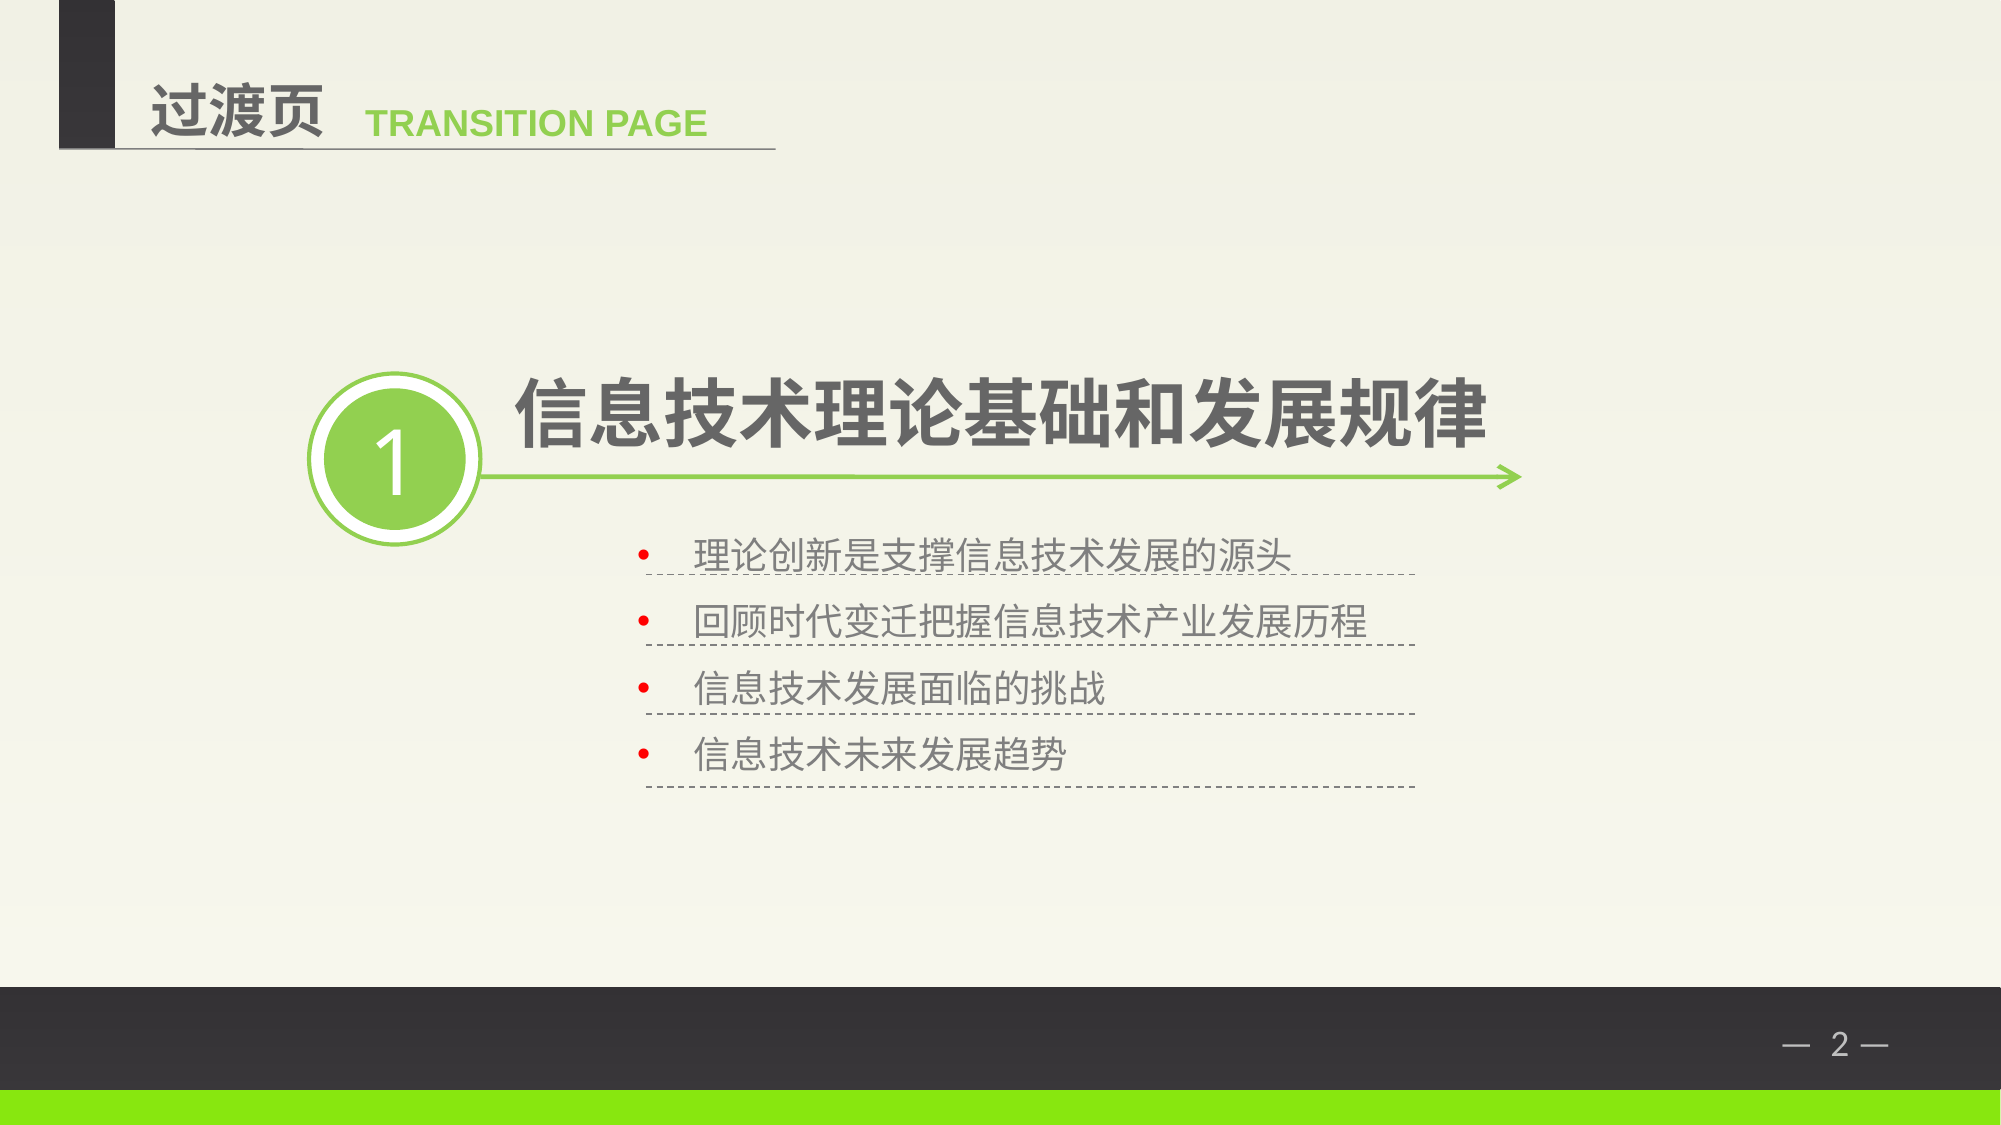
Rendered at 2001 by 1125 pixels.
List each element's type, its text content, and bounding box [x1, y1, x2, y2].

text_box TRANSITION PAGE [350, 91, 753, 149]
text_box 信息技术理论基础和发展规律 [498, 358, 1624, 464]
text_box [309, 373, 481, 545]
text_box [59, 0, 115, 148]
text_box 过渡页 [135, 66, 375, 152]
text_box [480, 465, 1523, 489]
text_box 理论创新是支撑信息技术发展的源头 回顾时代变迁把握信息技术产业发展历程 信息技术发展面临的挑战 信息技术未来发展趋势 [622, 515, 1416, 784]
text_box 1 [323, 388, 466, 530]
